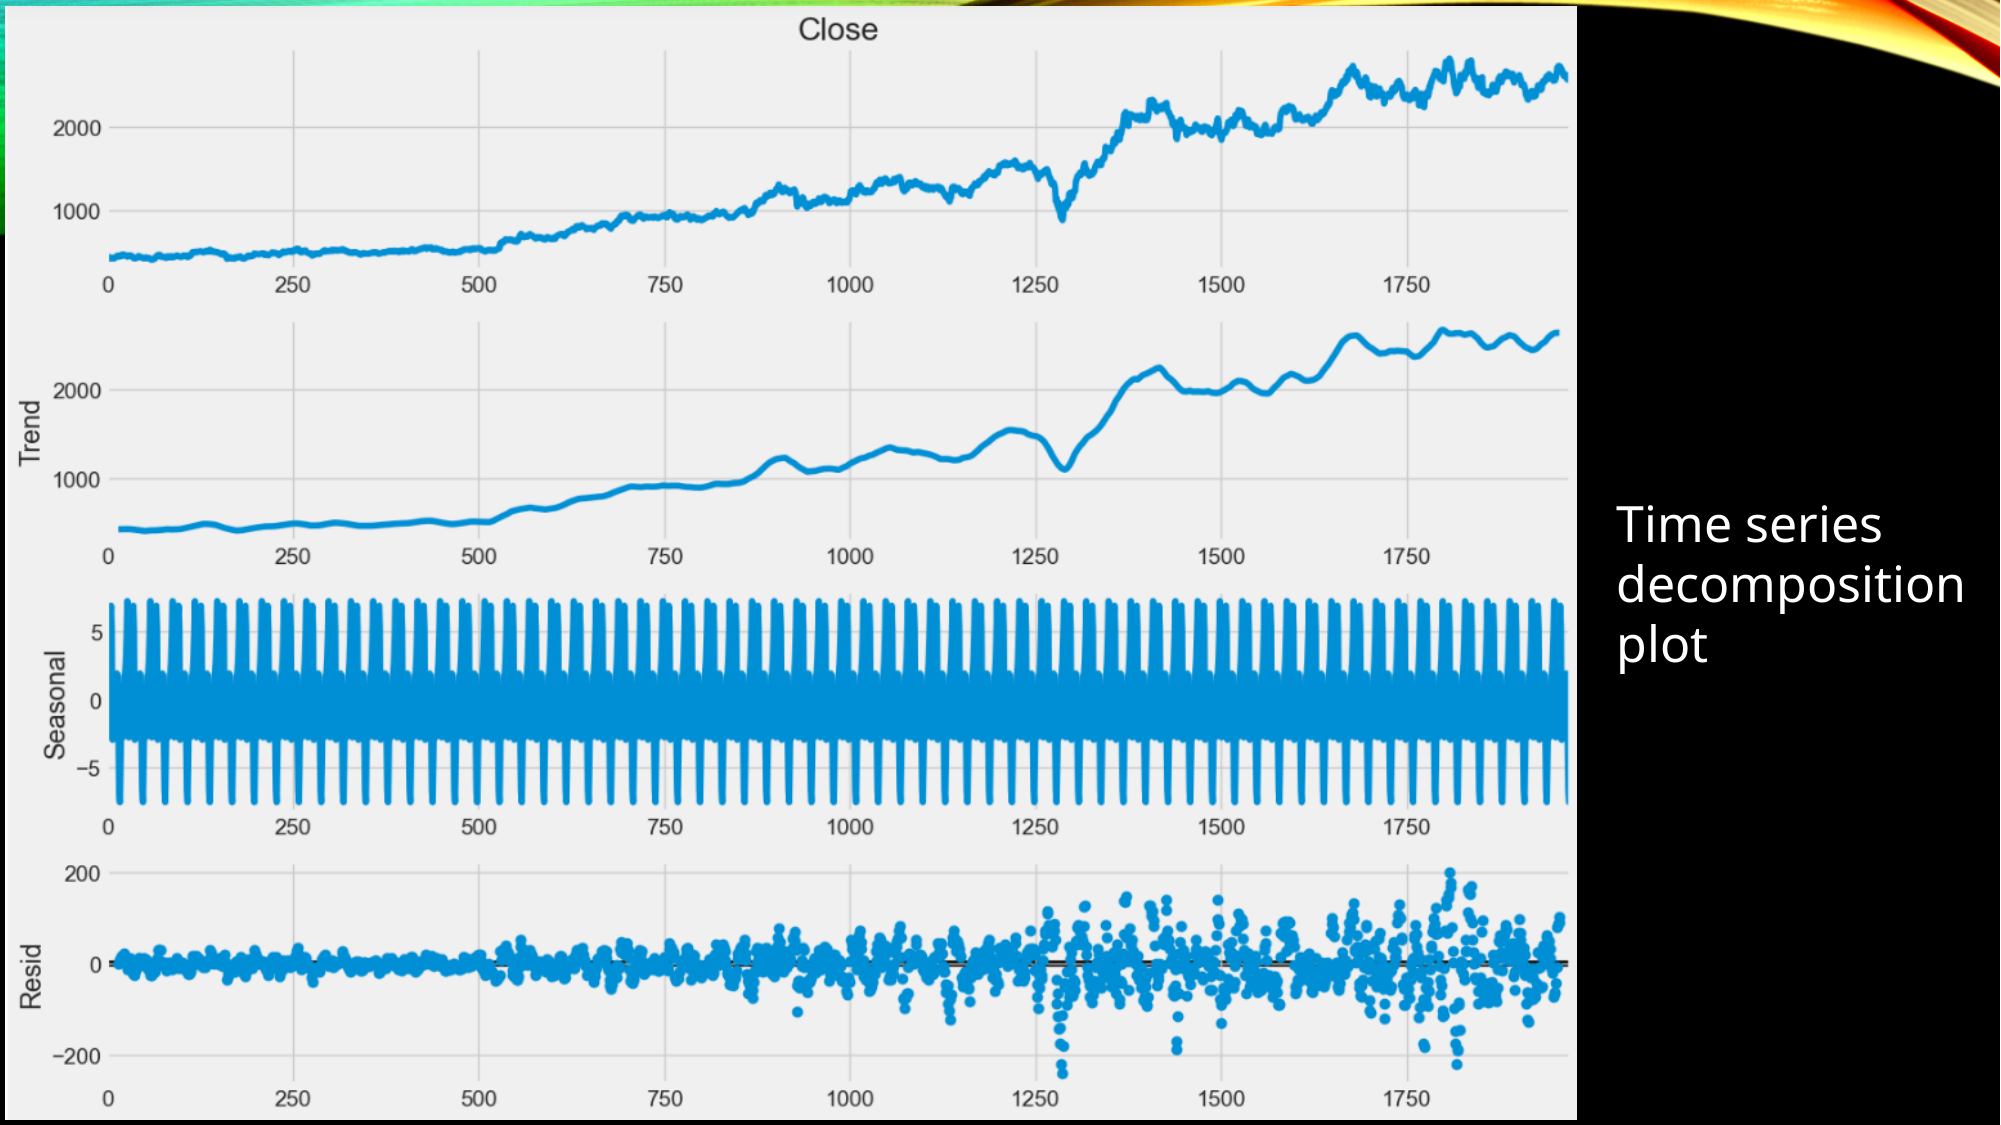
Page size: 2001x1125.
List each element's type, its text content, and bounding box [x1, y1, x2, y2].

text_box Time series decomposition plot [1601, 484, 2000, 680]
picture [0, 0, 2000, 1120]
